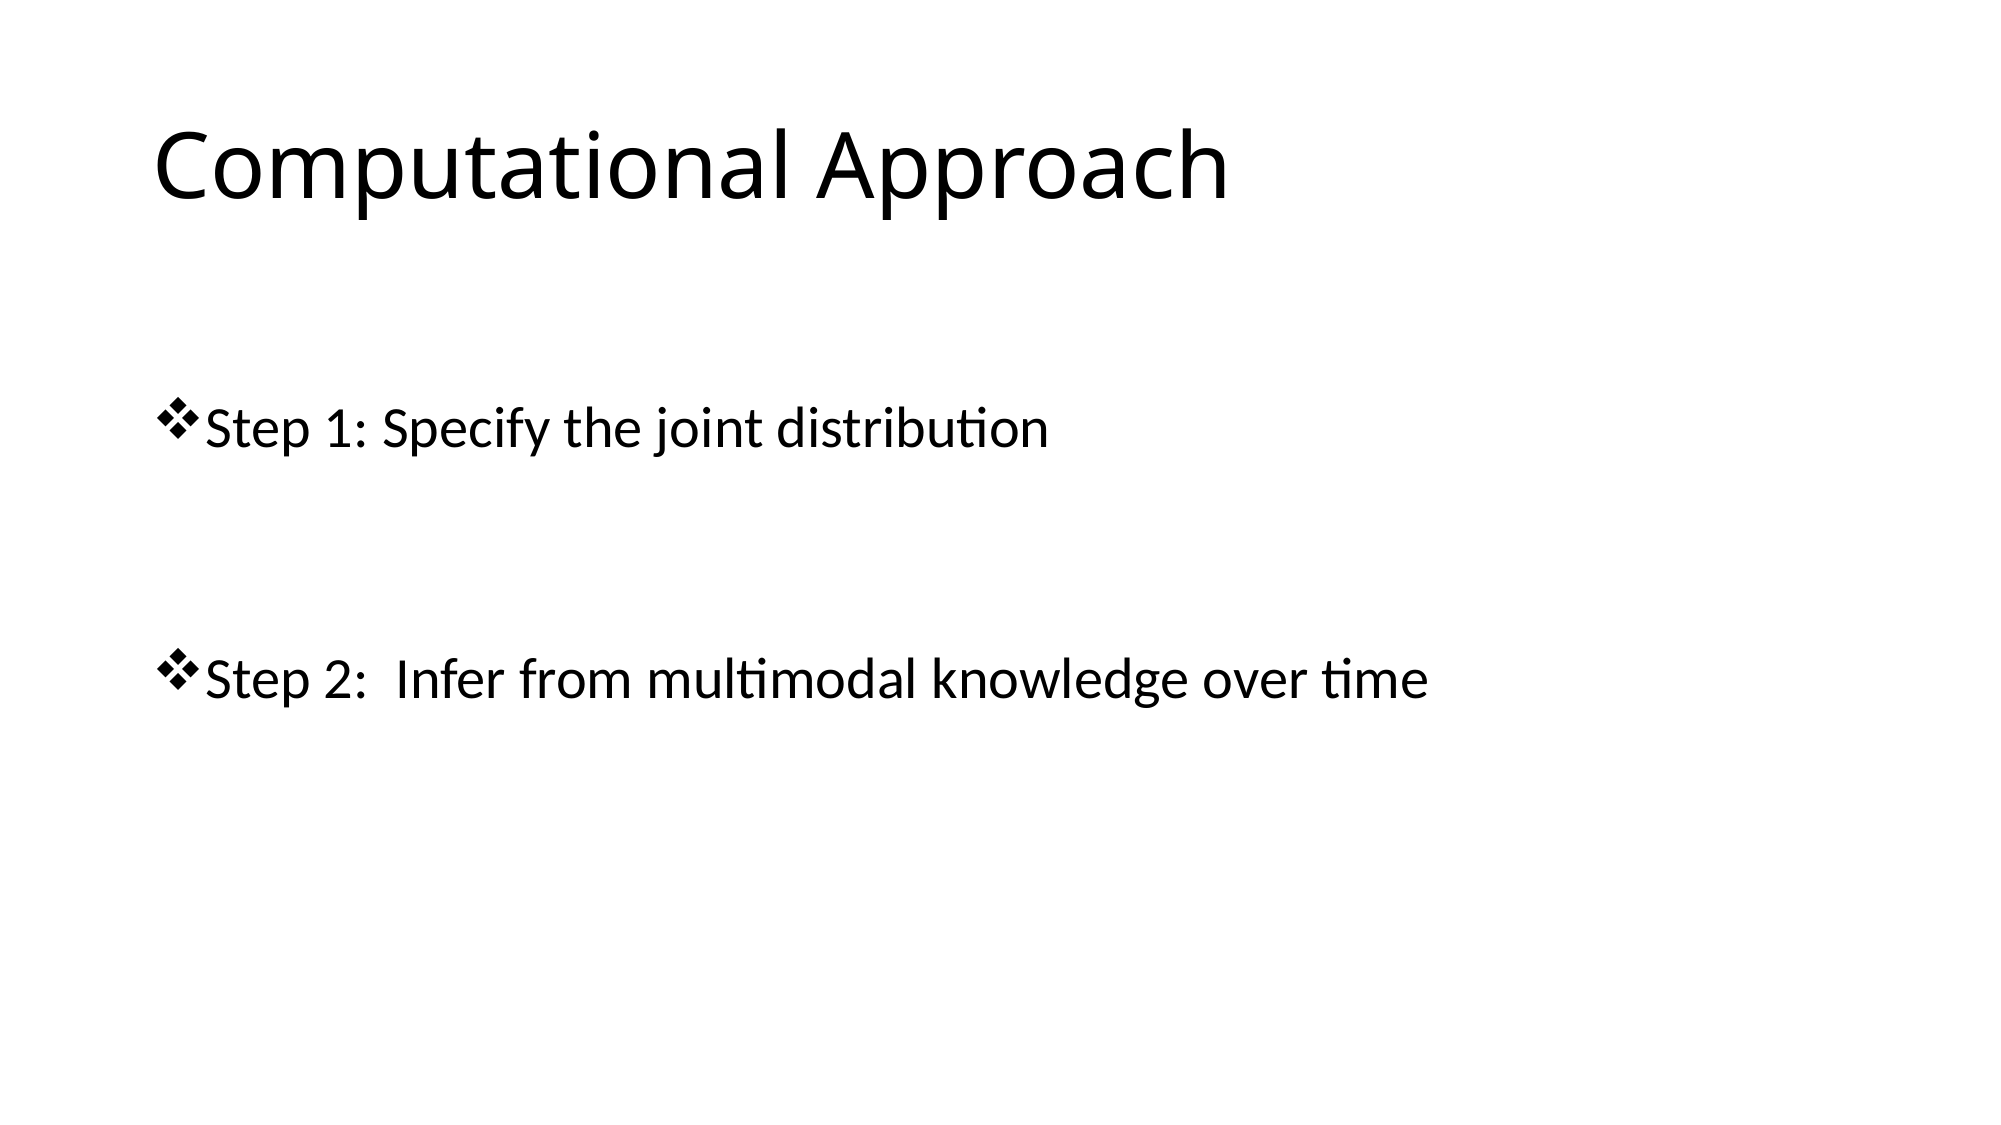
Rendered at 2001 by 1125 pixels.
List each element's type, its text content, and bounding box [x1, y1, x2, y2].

list Step 1: Specify the joint distribution Step 2: Infer from multimodal knowledge over time [137, 299, 1863, 1014]
title Computational Approach [137, 59, 1863, 278]
